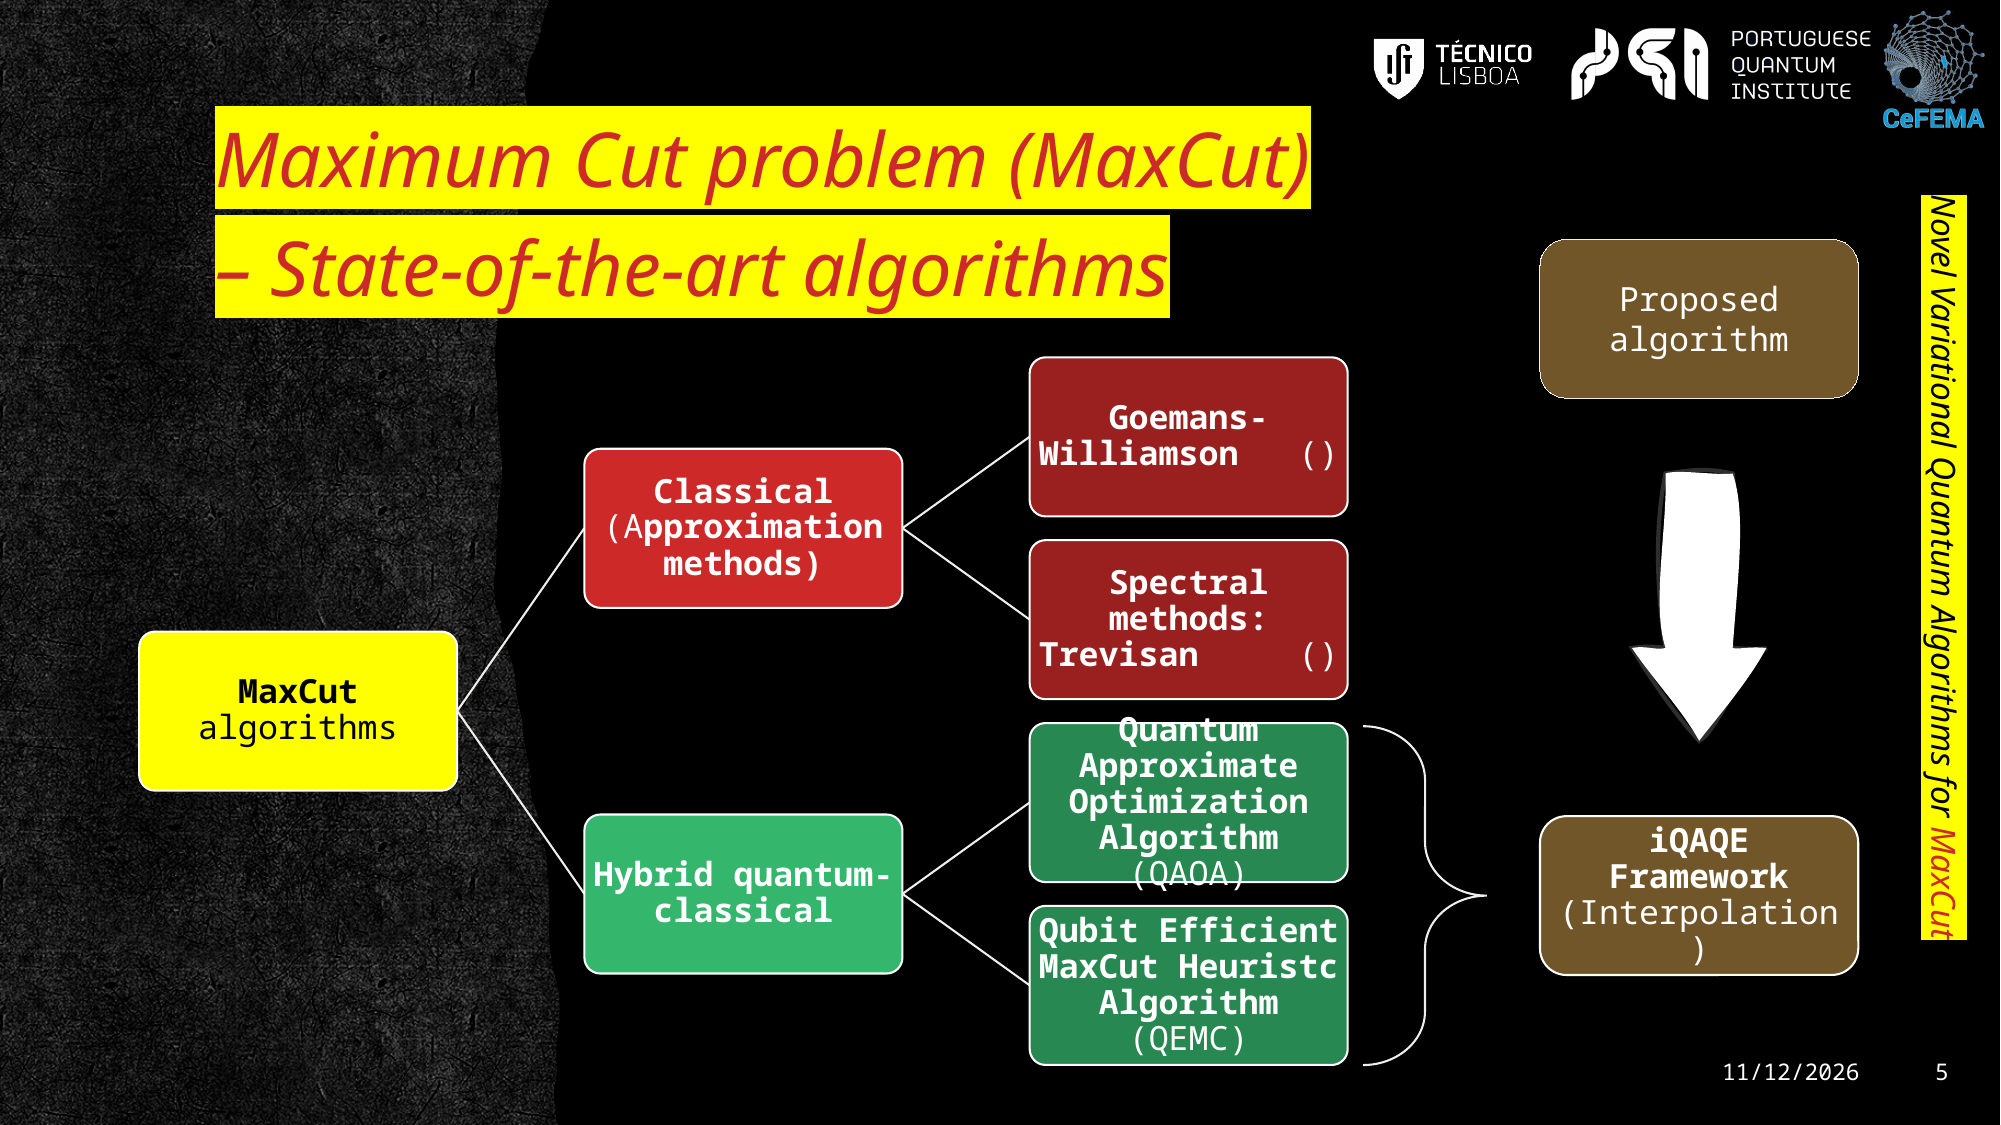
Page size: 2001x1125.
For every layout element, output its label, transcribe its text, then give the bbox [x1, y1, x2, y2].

picture [1883, 10, 1985, 128]
text_box Hybrid quantum-classical [583, 813, 904, 975]
title Maximum Cut problem (MaxCut) – State-of-the-art algorithms [200, 59, 1372, 319]
picture [1349, 10, 1556, 128]
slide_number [1371, 1042, 1869, 1103]
text_box [0, 0, 561, 1125]
text_box Qubit Efficient MaxCut Heuristc Algorithm (QEMC) [1028, 904, 1349, 1066]
text_box [901, 893, 1028, 986]
picture [1564, 5, 1875, 123]
text_box MaxCut algorithms [138, 630, 459, 792]
text_box [901, 802, 1028, 894]
slide_number 5 [1869, 1042, 1964, 1103]
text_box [1539, 816, 1859, 975]
text_box [901, 436, 1028, 528]
picture [1883, 119, 1888, 128]
text_box [456, 528, 583, 711]
text_box Quantum Approximate Optimization Algorithm (QAOA) [1028, 722, 1349, 884]
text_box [1539, 239, 1859, 399]
text_box [456, 710, 583, 894]
text_box Novel Variational Quantum Algorithms for MaxCut [1912, 179, 1985, 991]
text_box [901, 527, 1028, 620]
text_box Classical (Approximation methods) [583, 447, 904, 609]
text_box [1630, 468, 1768, 743]
text_box [495, 0, 2000, 1125]
text_box [1363, 725, 1487, 1066]
